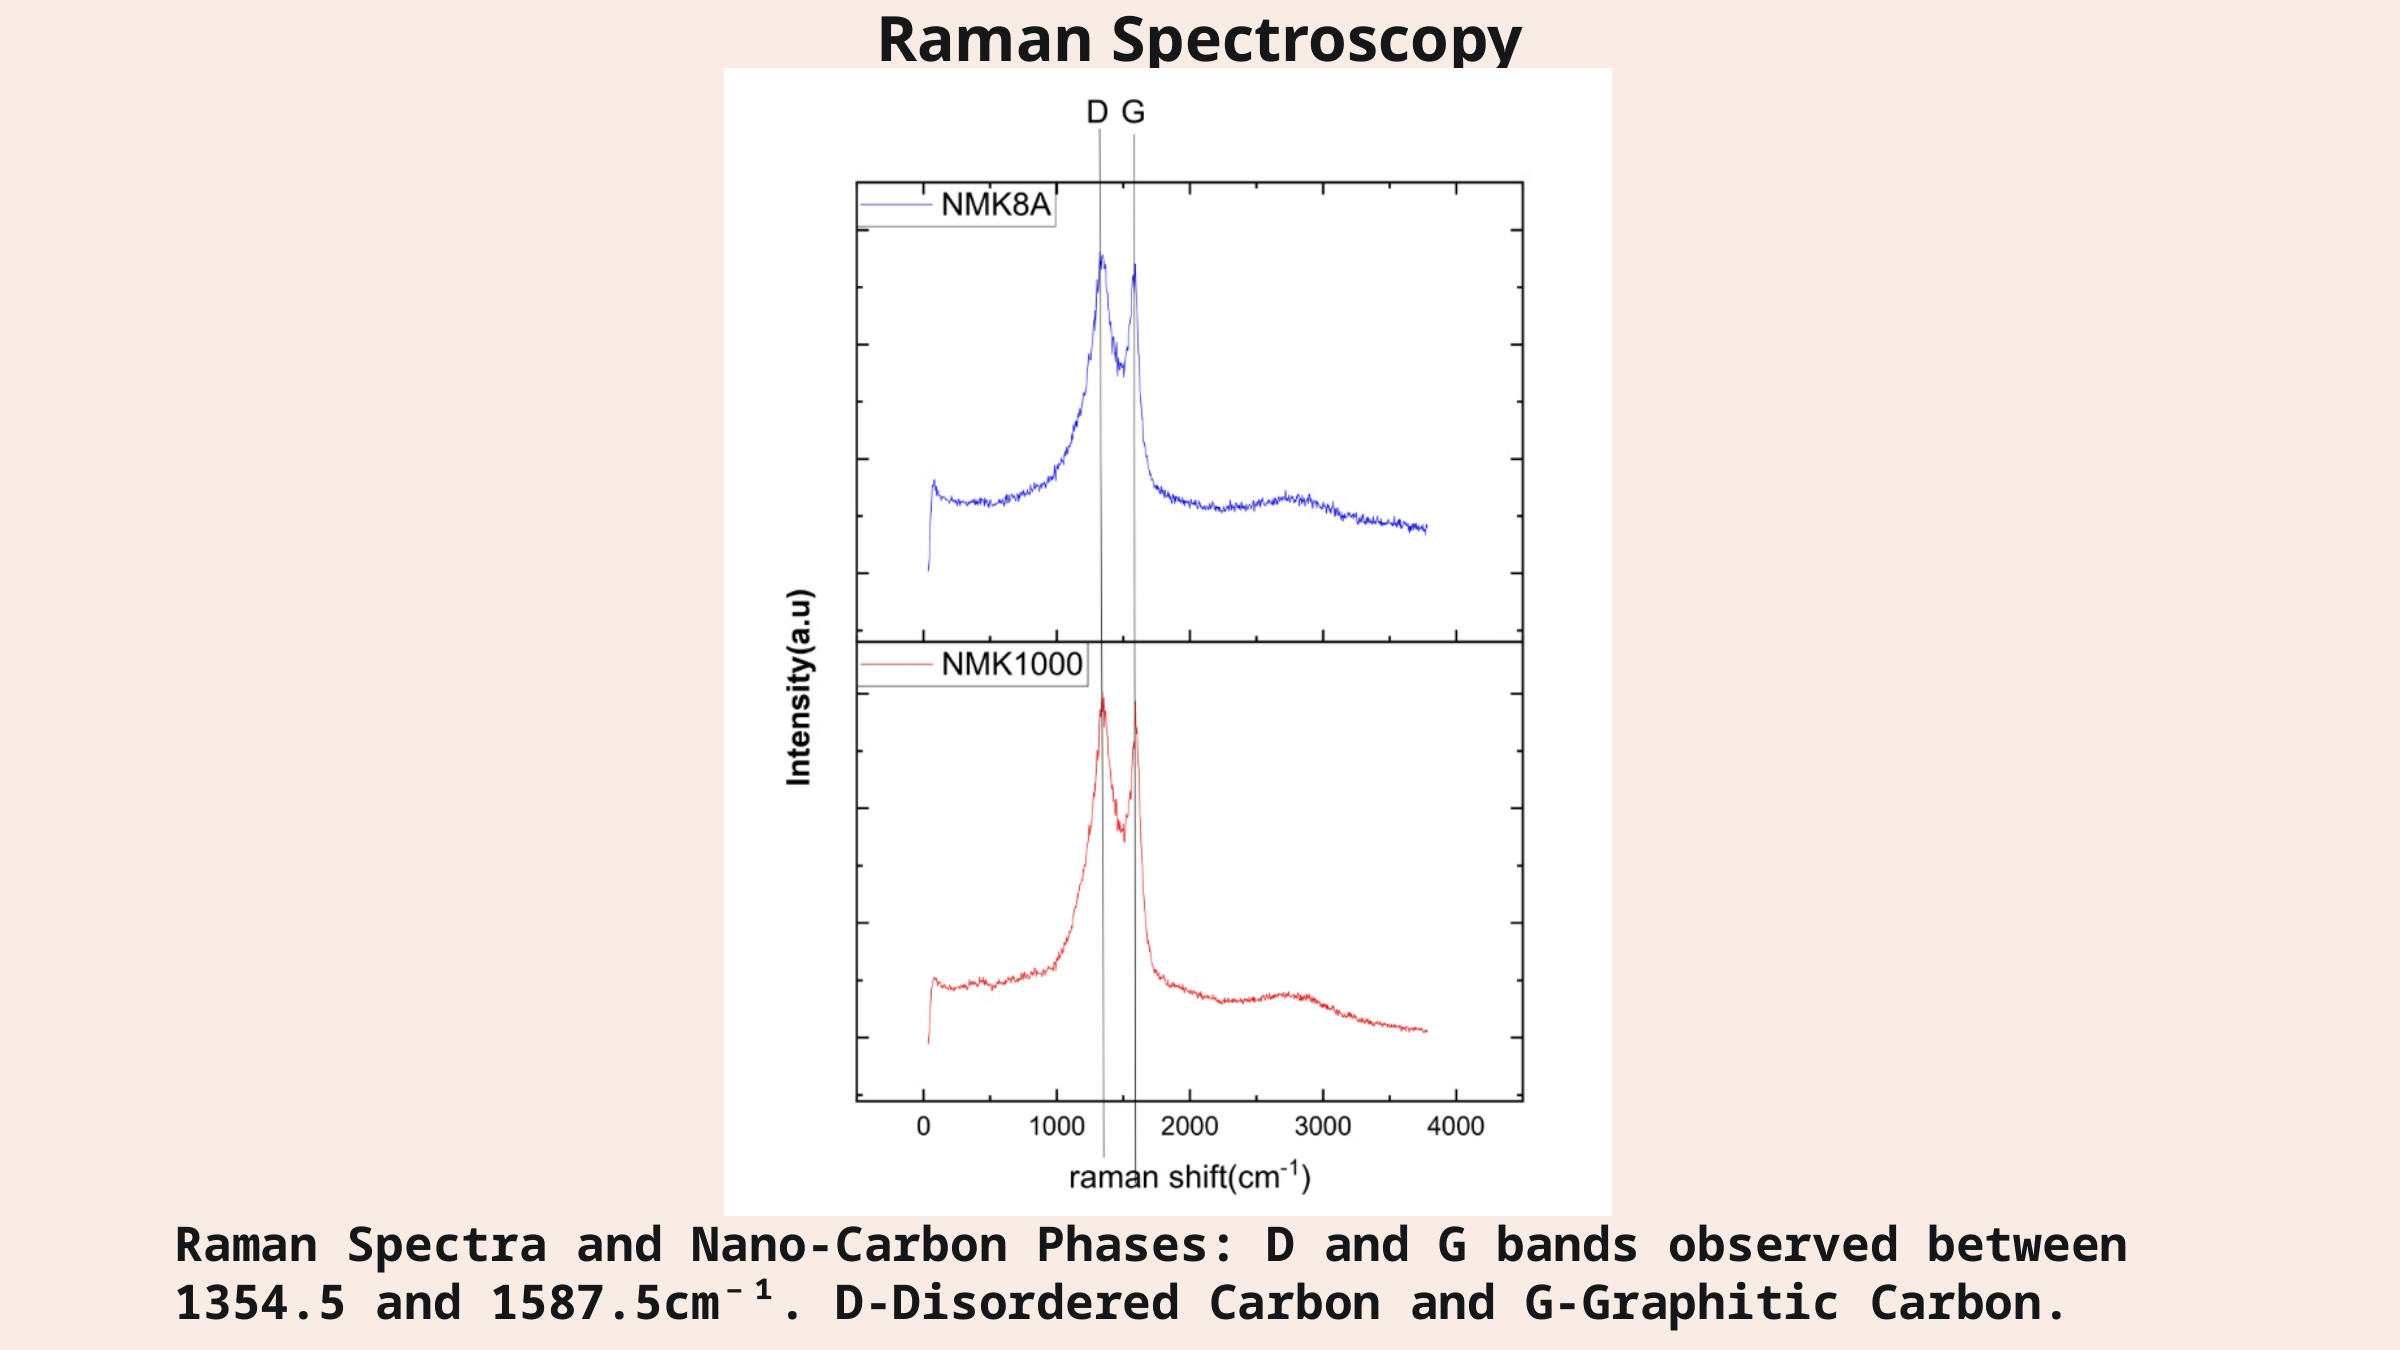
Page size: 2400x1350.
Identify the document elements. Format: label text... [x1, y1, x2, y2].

text_box Raman Spectra and Nano-Carbon Phases: D and G bands observed between 1354.5 and 1587.5cm⁻¹. D-Disordered Carbon and G-Graphitic Carbon. [174, 1212, 2296, 1330]
picture [724, 68, 1612, 1217]
text_box Raman Spectroscopy [876, 0, 1524, 68]
